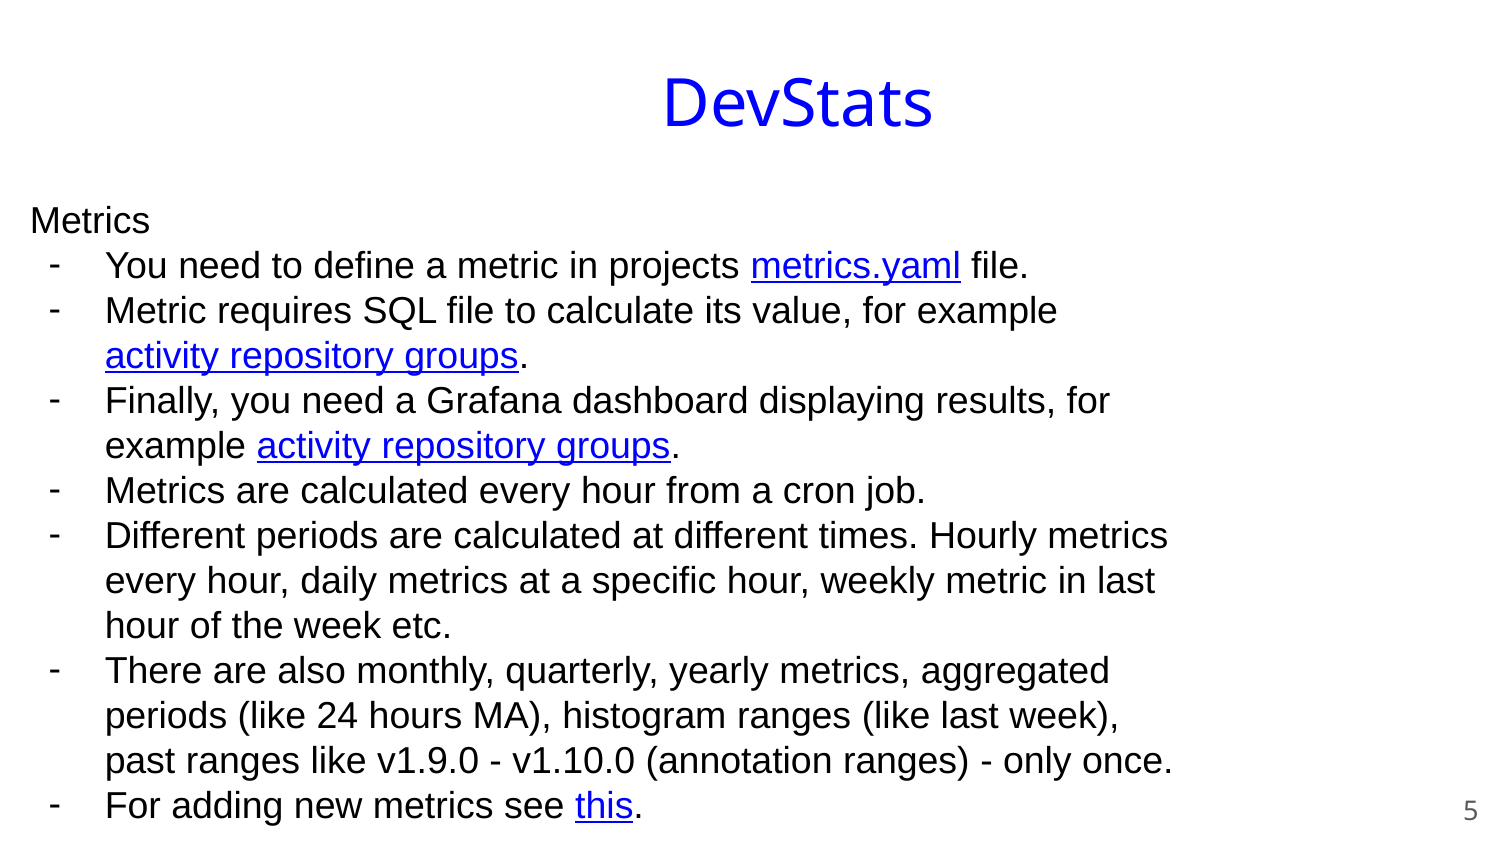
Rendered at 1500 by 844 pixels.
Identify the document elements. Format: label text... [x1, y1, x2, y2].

slide_number ‹#› [1403, 779, 1494, 844]
text_box Metrics You need to define a metric in projects metrics.yaml file. Metric requires SQL file to calculate its value, for example activity repository groups. Finally, you need a Grafana dashboard displaying results, for example activity repository groups. Metrics are calculated every hour from a cron job. Different periods are calculated at different times. Hourly metrics every hour, daily metrics at a specific hour, weekly metric in last hour of the week etc. There are also monthly, quarterly, yearly metrics, aggregated periods (like 24 hours MA), histogram ranges (like last week), past ranges like v1.9.0 - v1.10.0 (annotation ranges) - only once. For adding new metrics see this. [14, 181, 1208, 780]
title DevStats [646, 41, 1208, 159]
